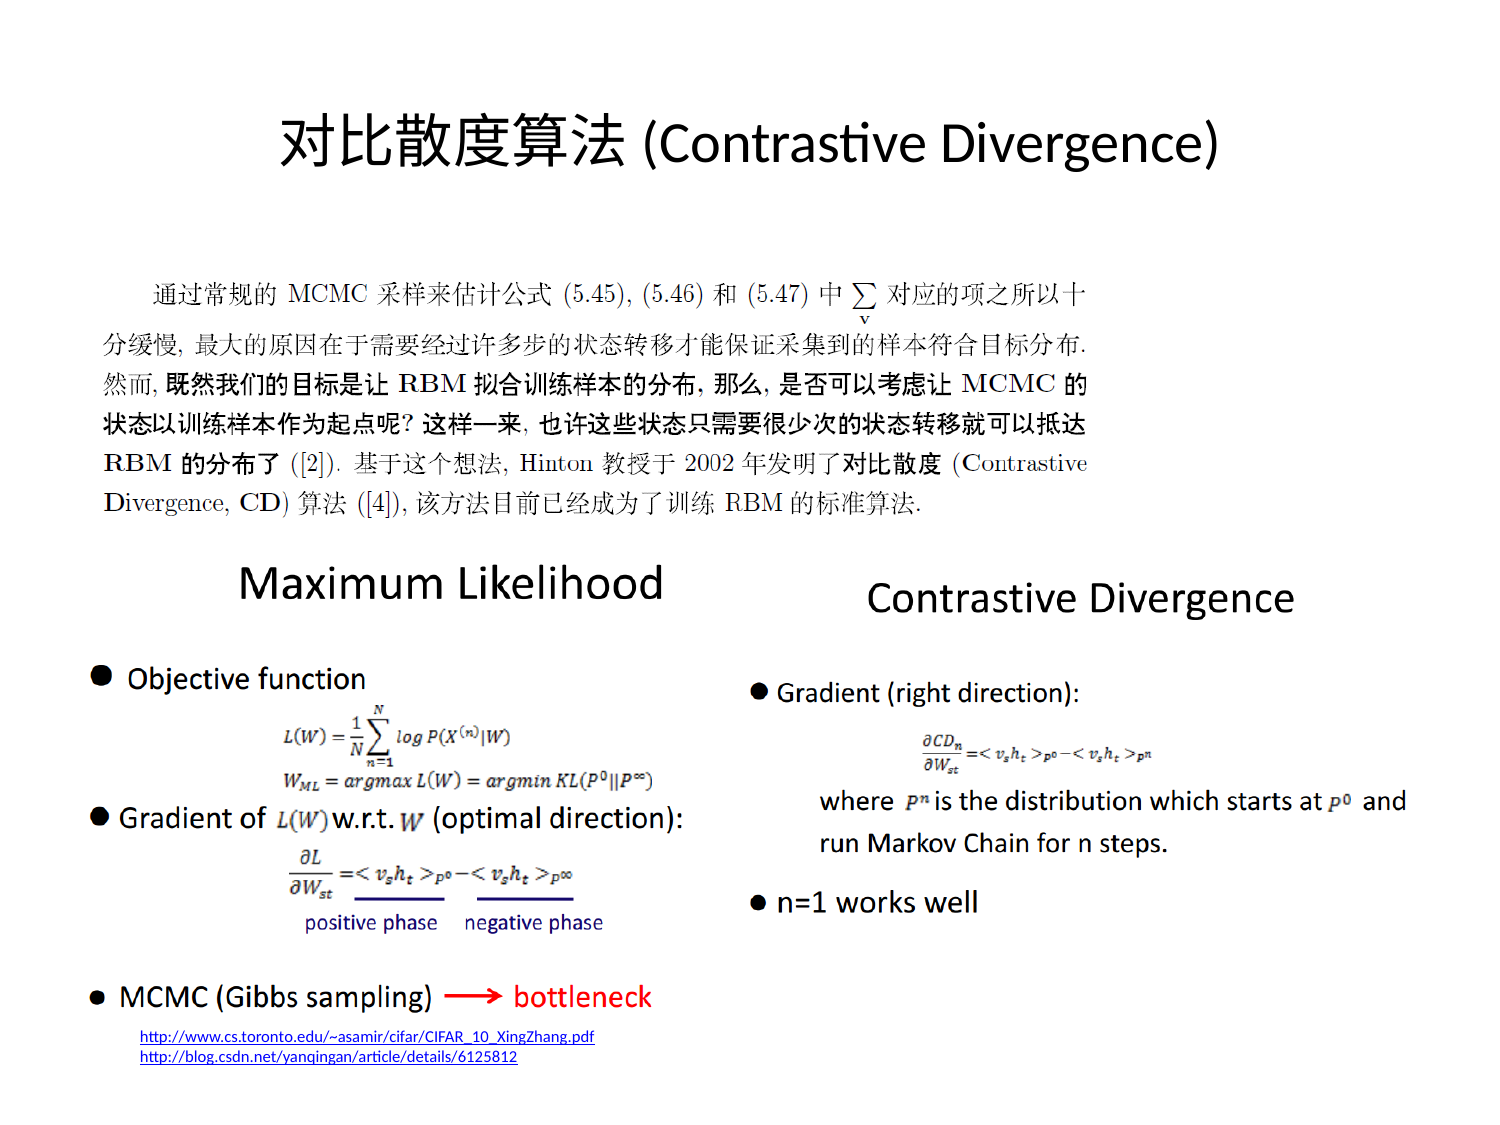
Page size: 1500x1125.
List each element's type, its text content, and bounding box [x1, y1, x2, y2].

picture [62, 549, 1439, 1035]
text_box http://www.cs.toronto.edu/~asamir/cifar/CIFAR_10_XingZhang.pdf http://blog.csdn.net/yanqingan/article/details/6125812 [124, 1018, 1325, 1074]
title 对比散度算法(Contrastive Divergence) [75, 45, 1425, 233]
picture [99, 249, 1138, 521]
